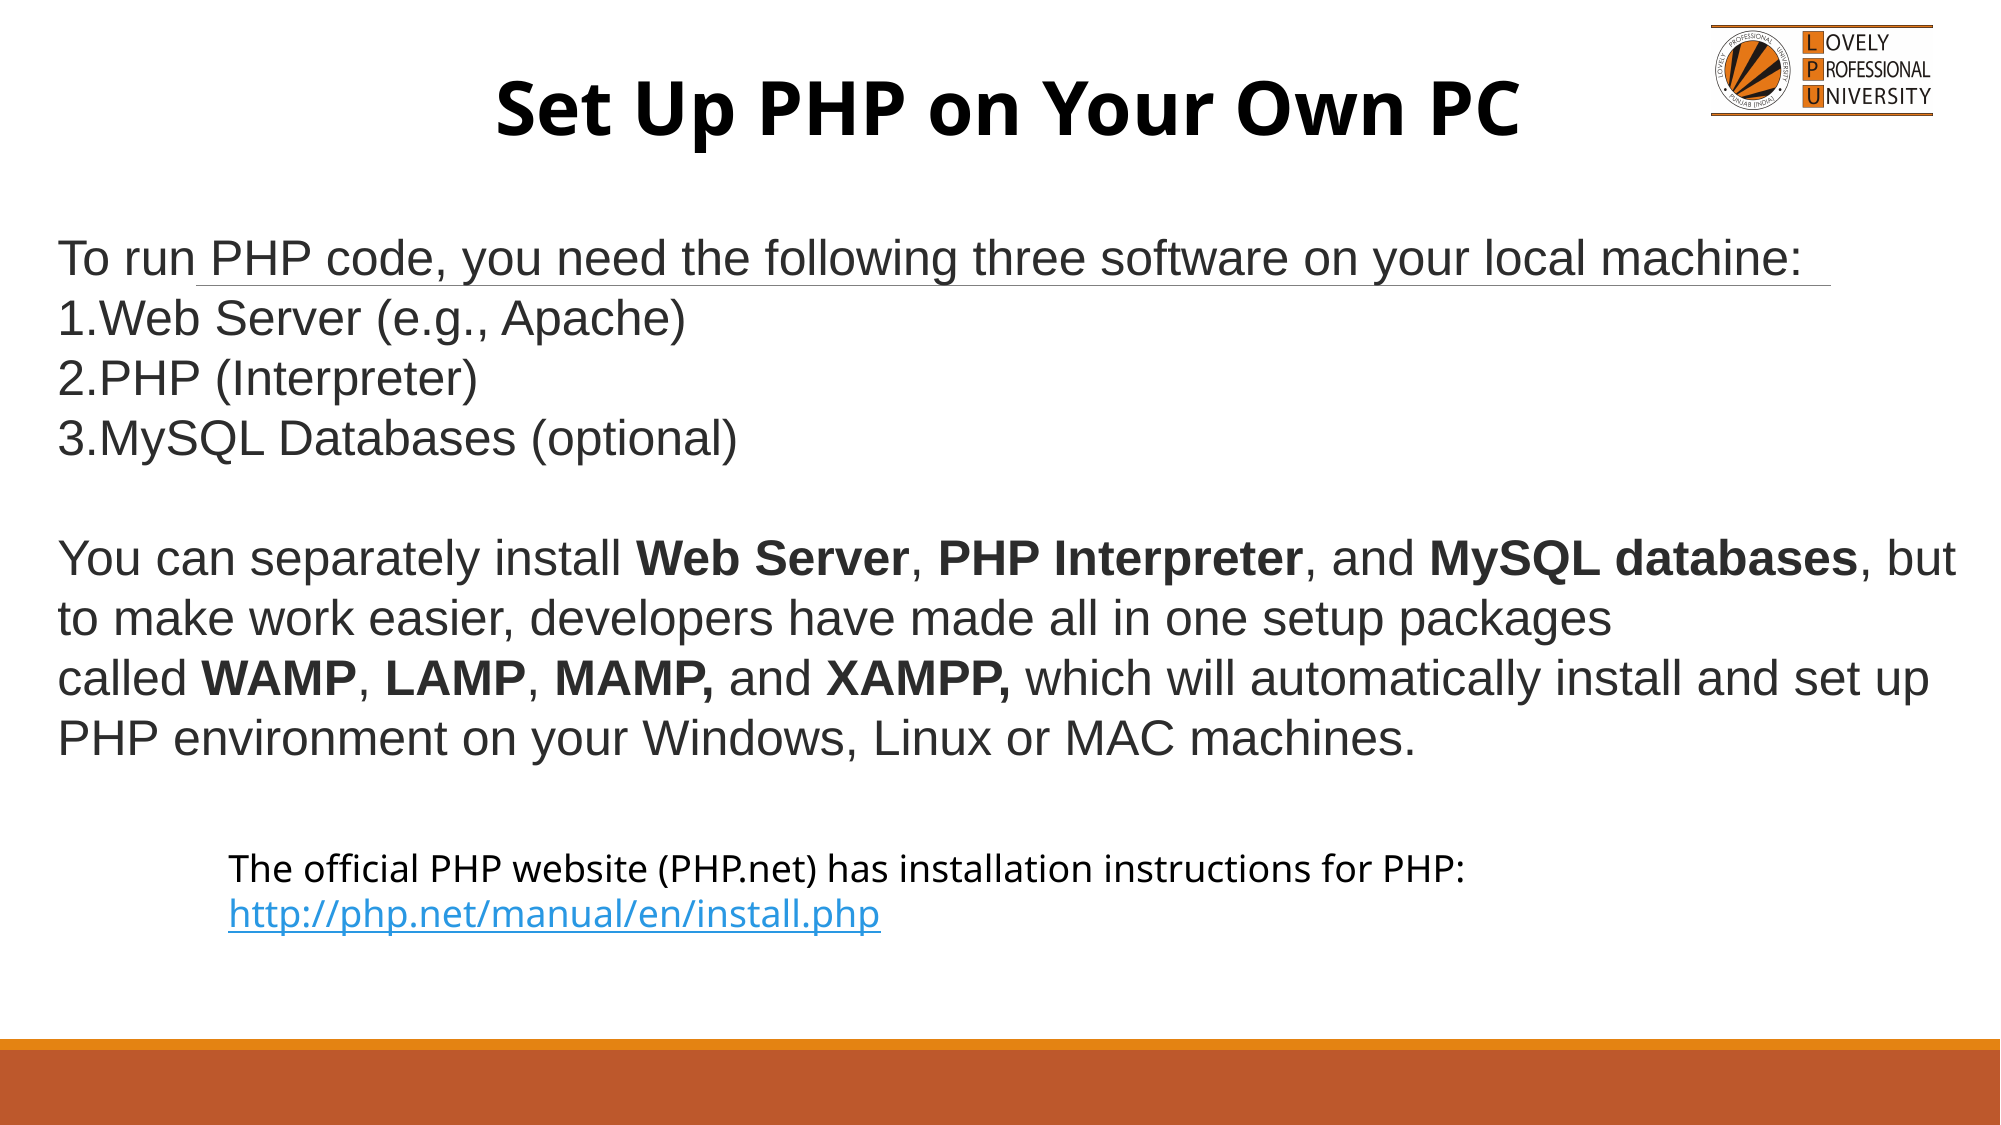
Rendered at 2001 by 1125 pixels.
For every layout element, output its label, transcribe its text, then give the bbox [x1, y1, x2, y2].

text_box The official PHP website (PHP.net) has installation instructions for PHP: http://php.net/manual/en/install.php [213, 837, 1961, 949]
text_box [1710, 25, 1934, 117]
text_box To run PHP code, you need the following three software on your local machine: Web Server (e.g., Apache) PHP (Interpreter) MySQL Databases (optional) You can separately install Web Server, PHP Interpreter, and MySQL databases, but to make work easier, developers have made all in one setup packages called WAMP, LAMP, MAMP, and XAMPP, which will automatically install and set up PHP environment on your Windows, Linux or MAC machines. [42, 217, 1976, 773]
text_box Set Up PHP on Your Own PC [78, 52, 1940, 158]
